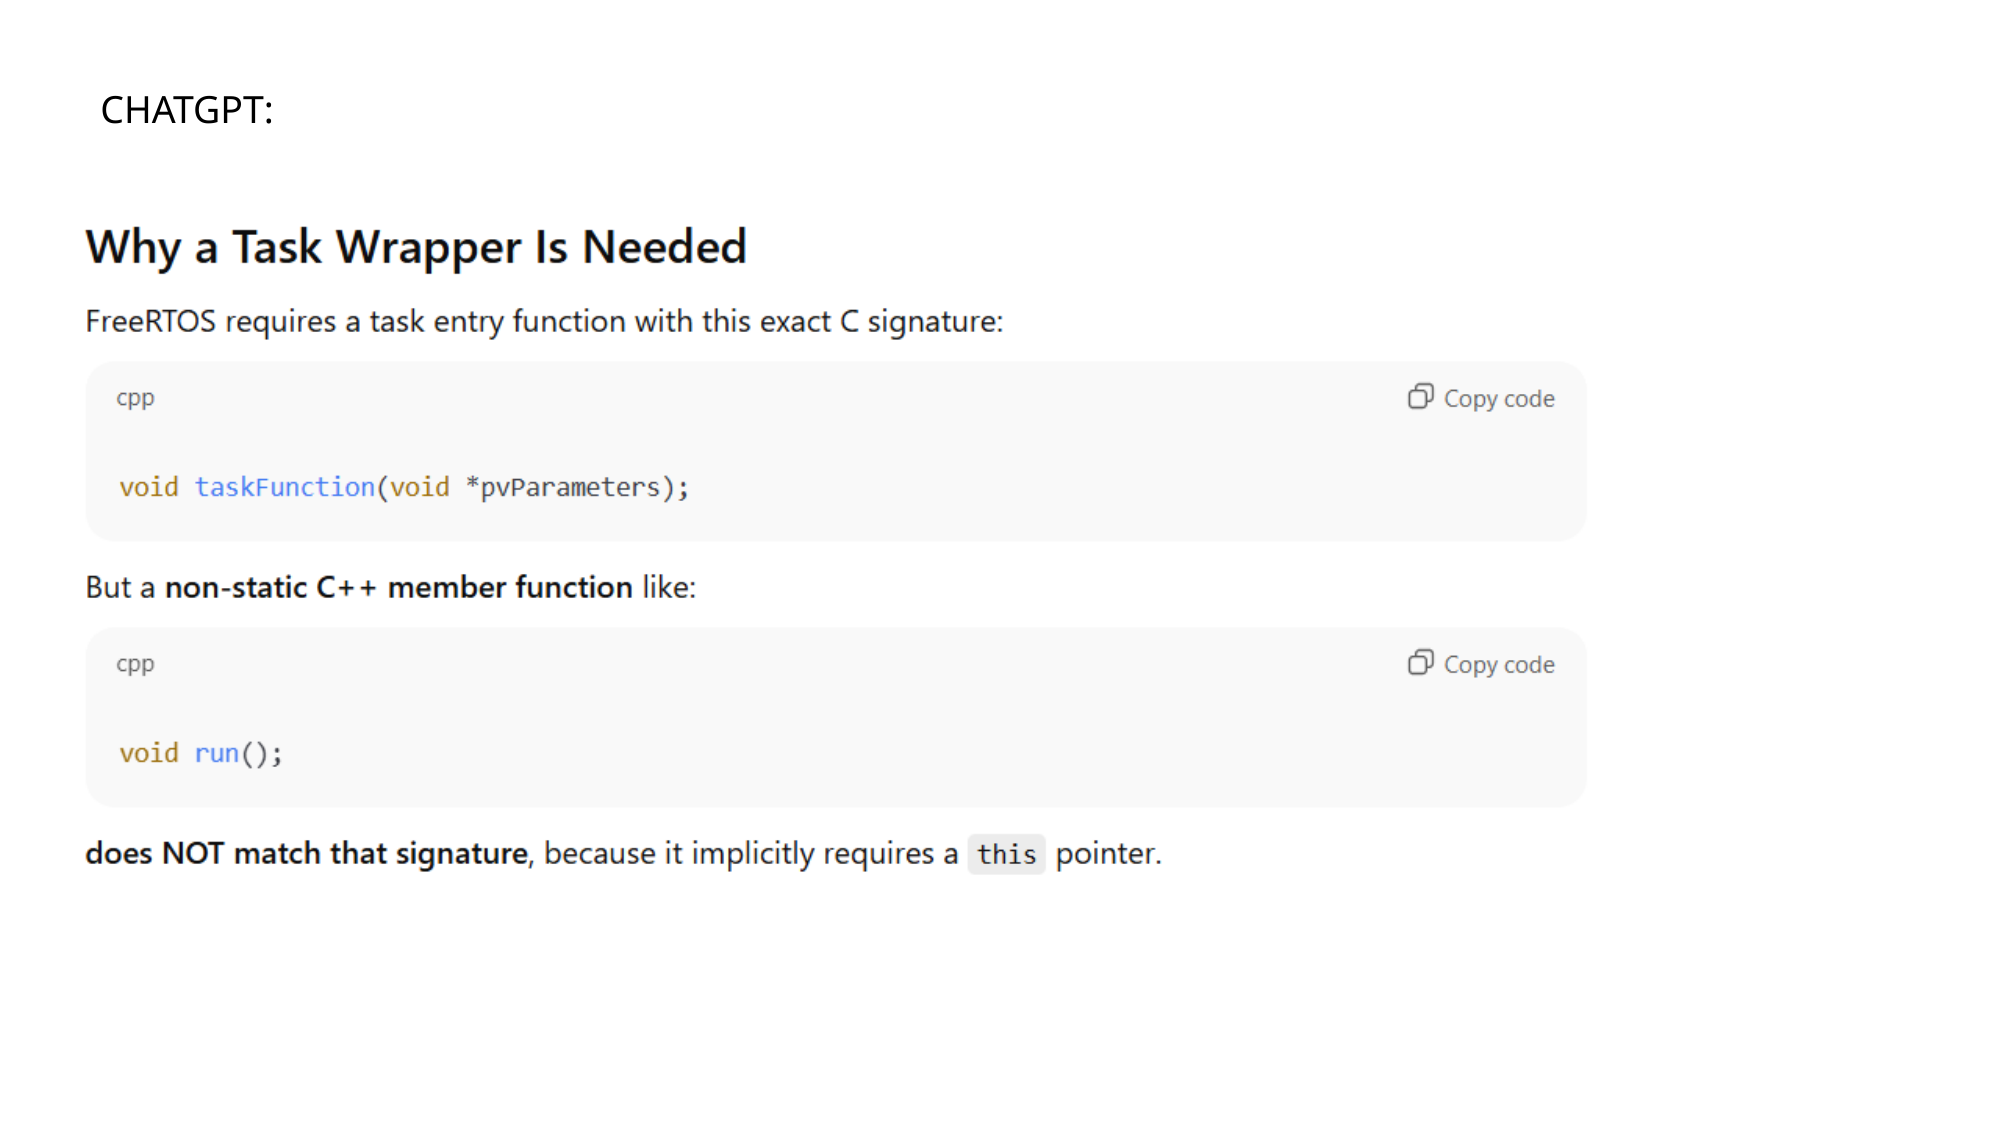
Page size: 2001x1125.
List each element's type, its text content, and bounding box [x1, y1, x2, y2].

text_box CHATGPT: [85, 79, 289, 139]
picture [58, 198, 1646, 900]
